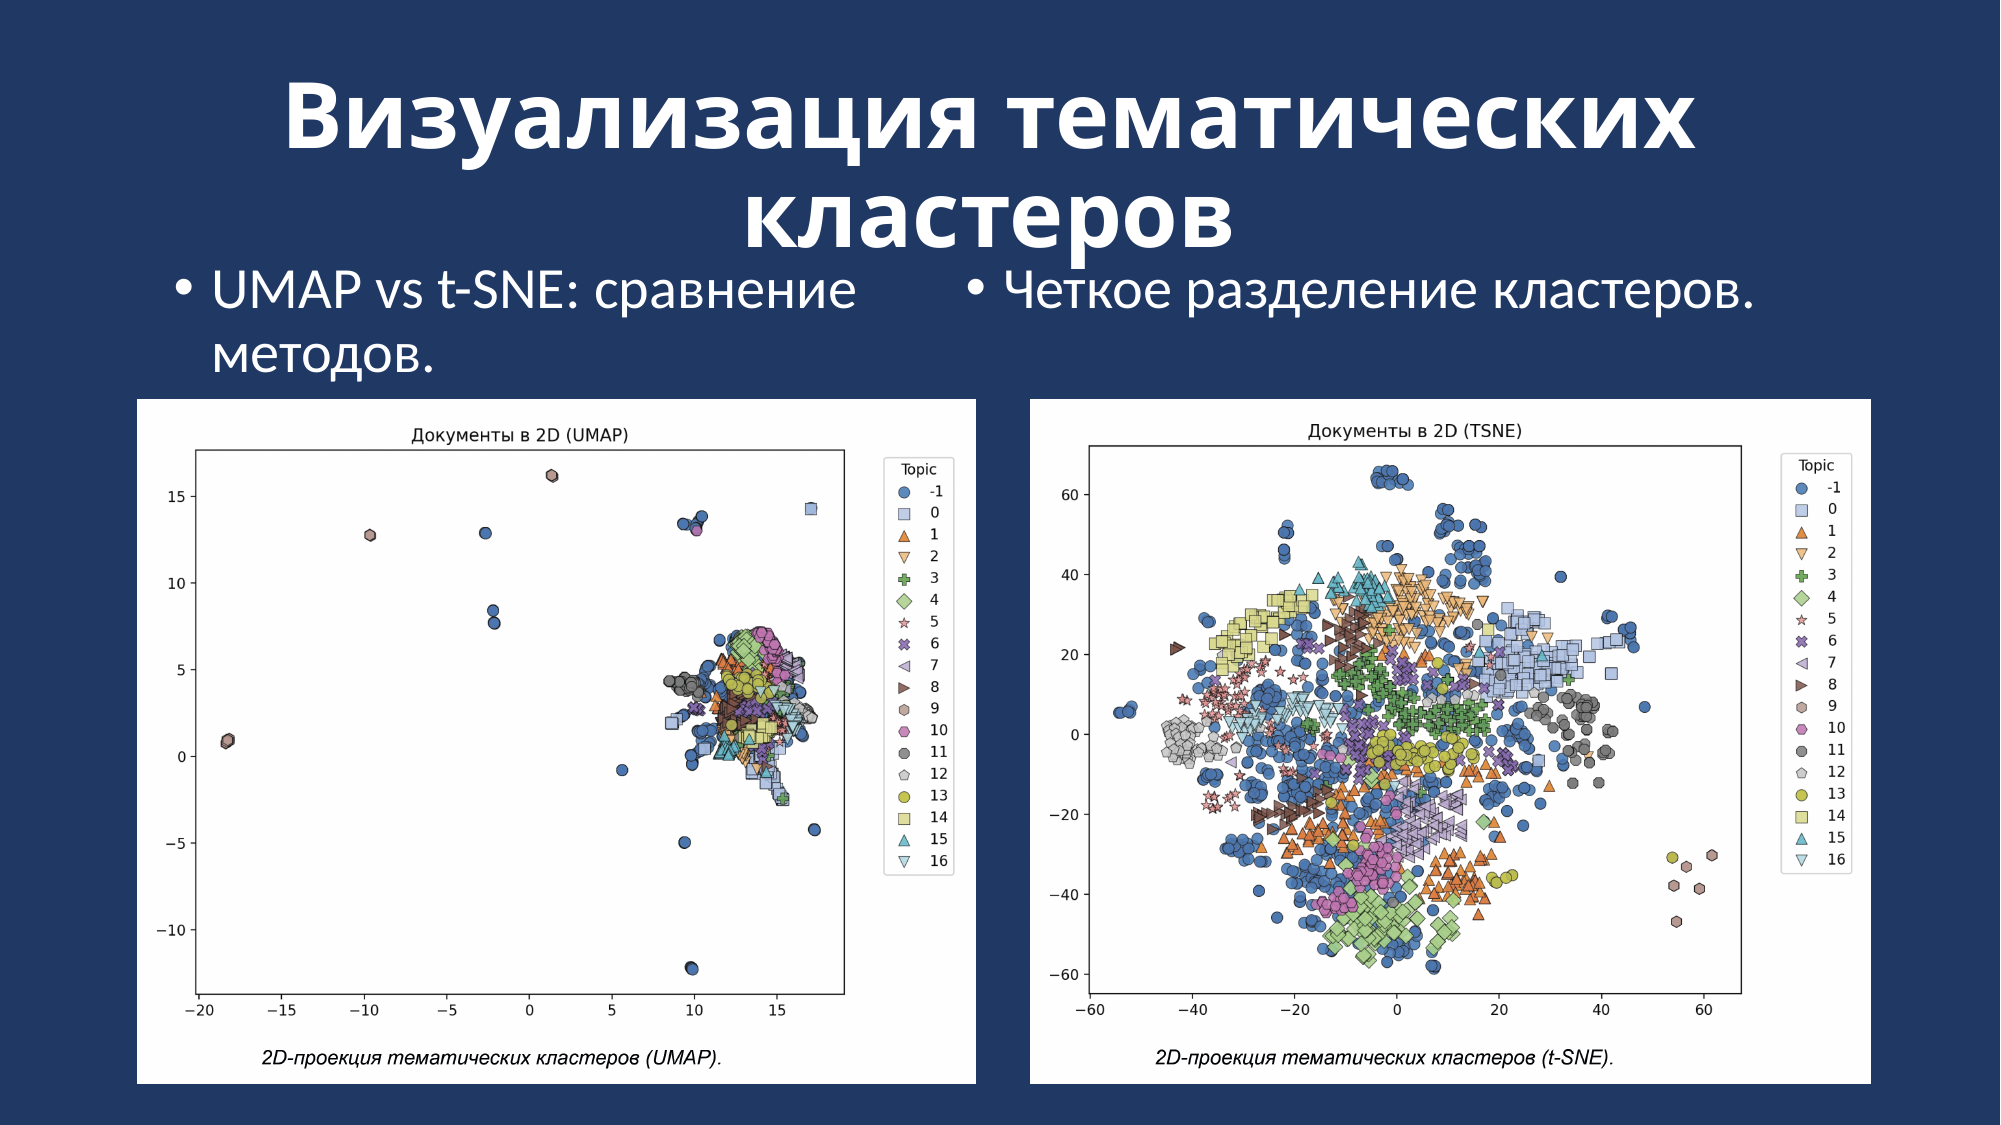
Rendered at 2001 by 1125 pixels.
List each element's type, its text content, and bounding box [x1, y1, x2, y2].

picture [137, 399, 976, 1084]
picture [1030, 399, 1871, 1084]
title Визуализация тематических кластеров [137, 59, 1842, 278]
list UMAP vs t-SNE: сравнение методов. Четкое разделение кластеров. [158, 251, 1773, 403]
